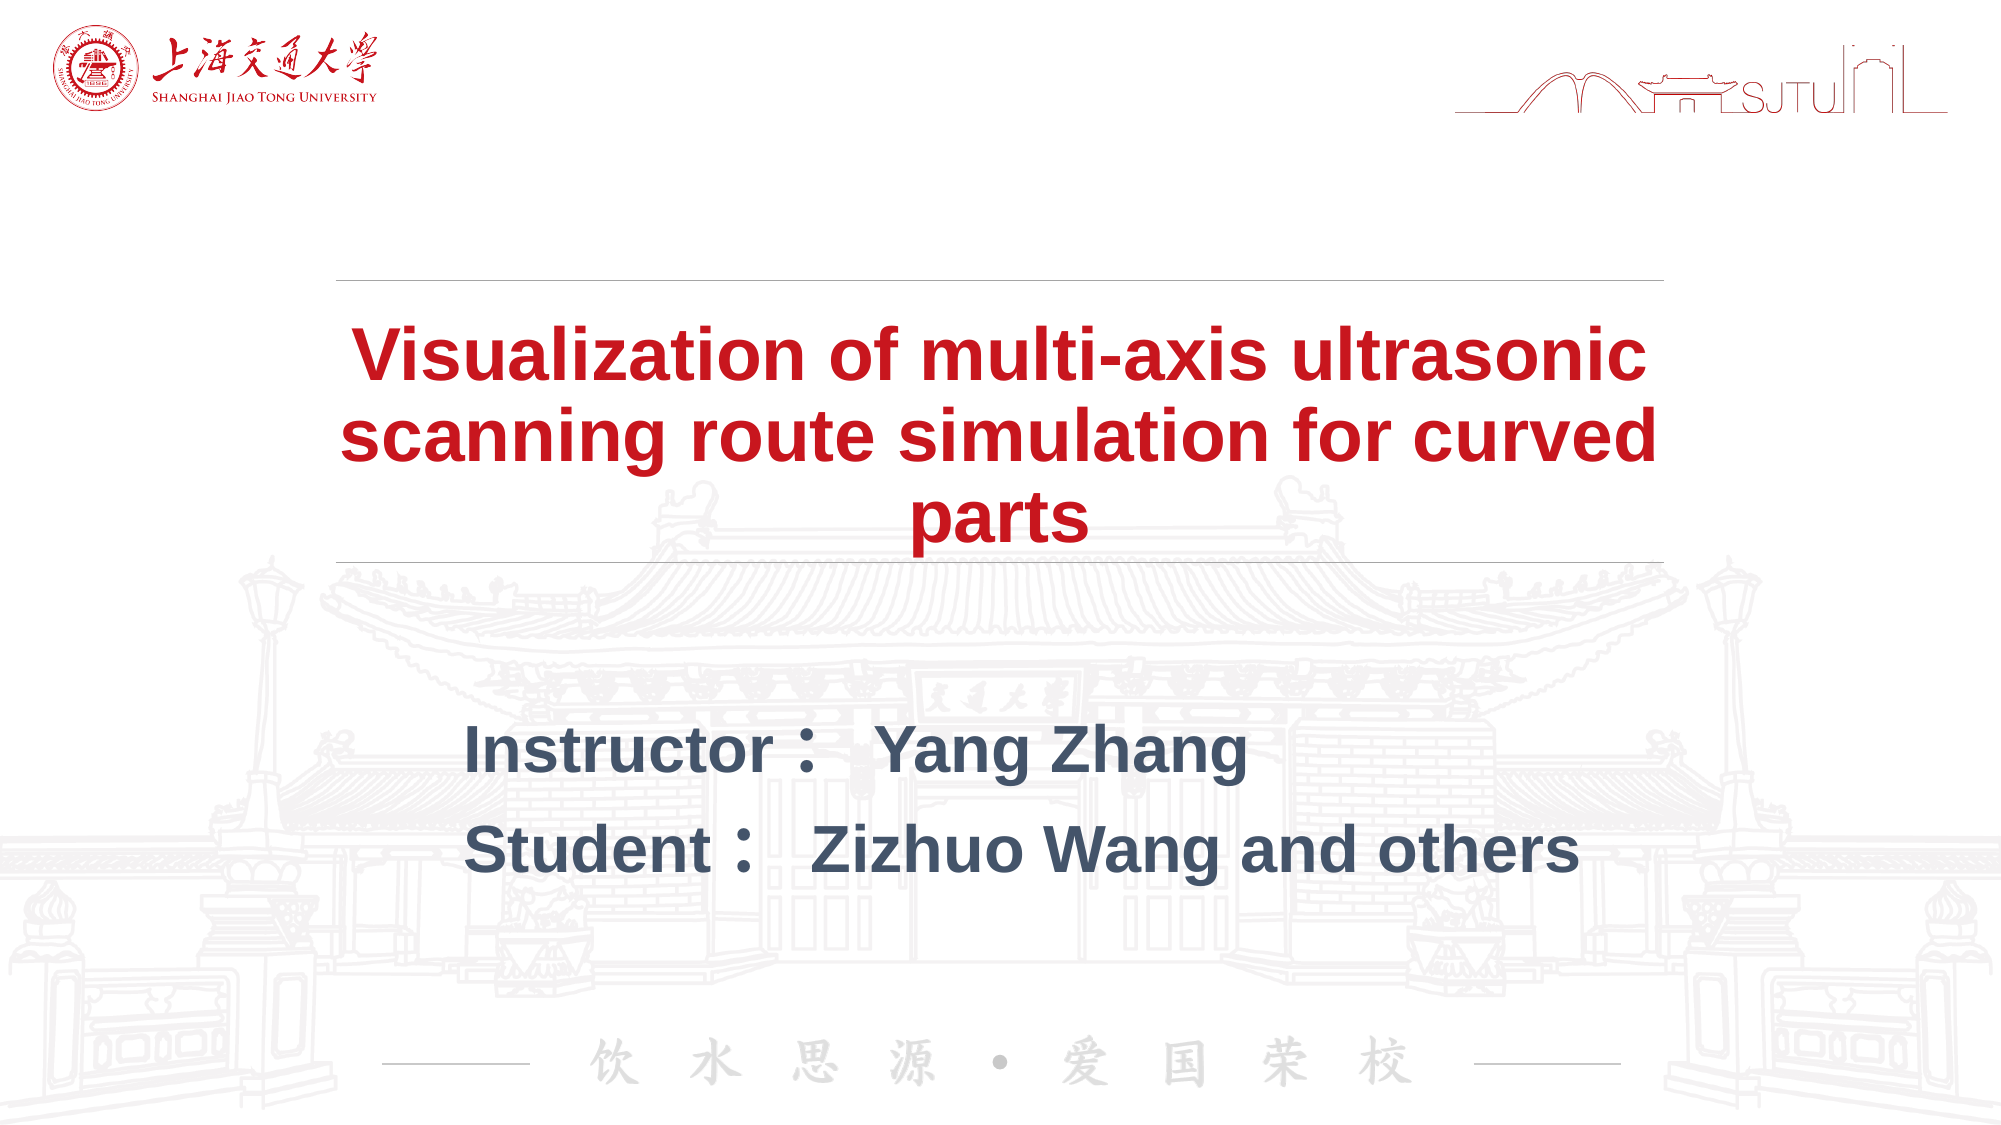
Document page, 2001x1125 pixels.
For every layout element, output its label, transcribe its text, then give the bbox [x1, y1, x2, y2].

title Visualization of multi-axis ultrasonic scanning route simulation for curved parts [93, 311, 1907, 563]
list Instructor：Yang Zhang Student：Zizhuo Wang and others [448, 717, 1867, 874]
picture [36, 8, 393, 126]
picture [1455, 45, 1948, 113]
